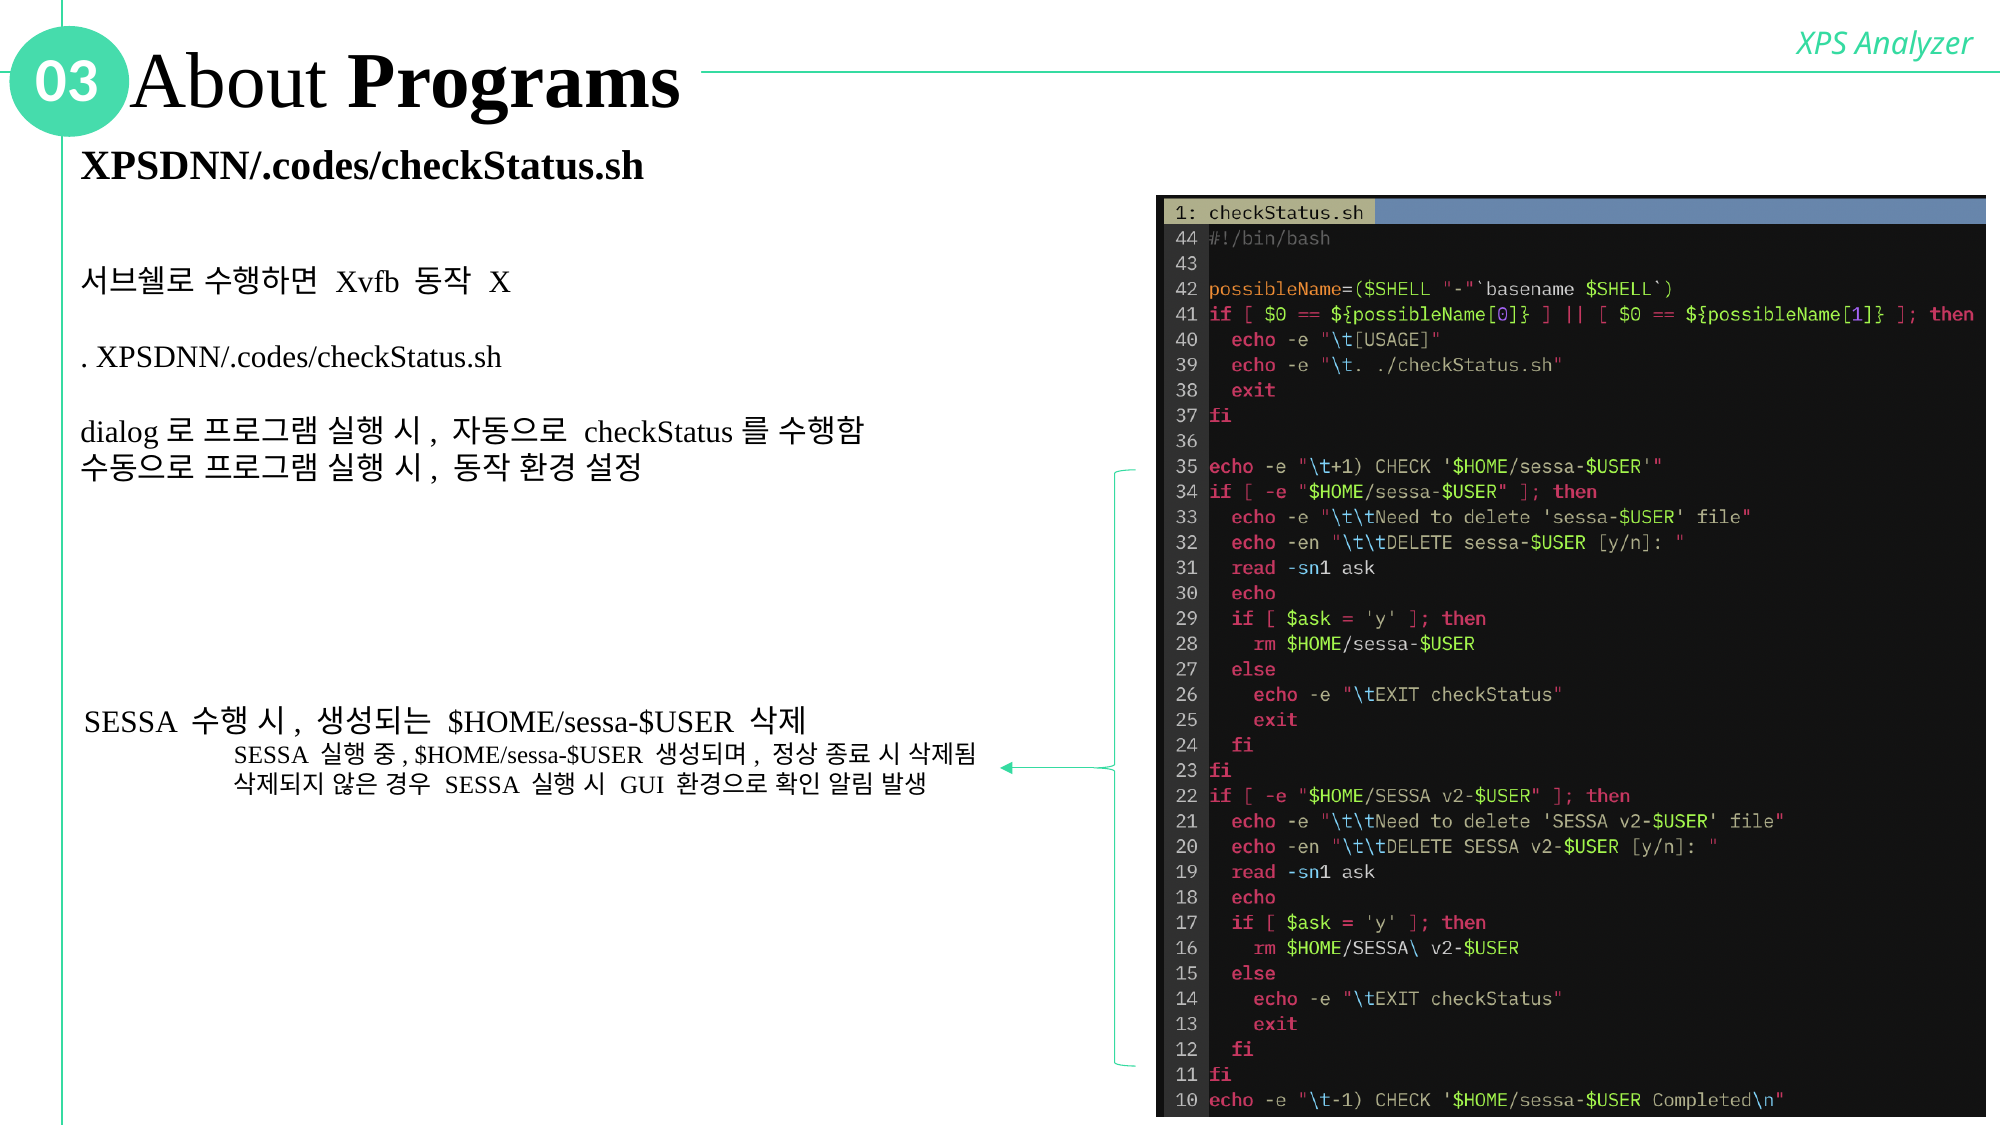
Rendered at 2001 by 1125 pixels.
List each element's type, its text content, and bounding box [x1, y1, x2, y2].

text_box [9, 26, 141, 137]
text_box XPS Analyzer [1726, 16, 2000, 69]
text_box XPSDNN/.codes/checkStatus.sh [65, 130, 750, 195]
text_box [999, 469, 1136, 1067]
text_box About Programs [114, 21, 705, 71]
text_box 서브쉘로 수행하면 Xvfb 동작 X . XPSDNN/.codes/checkStatus.sh dialog로 프로그램 실행 시, 자동으로 checkStatus를 수행함 수동으로 프로그램 실행 시, 동작 환경 설정 [65, 253, 907, 494]
text_box About Programs [141, 73, 705, 130]
text_box SESSA 수행 시, 생성되는 $HOME/sessa-$USER 삭제 SESSA 실행 중, $HOME/sessa-$USER 생성되며, 정상 종료 시 삭제됨 삭제되지 않은 경우 SESSA 실행 시 GUI 환경으로 확인 알림 발생 [69, 693, 999, 806]
picture [1156, 195, 1986, 1118]
